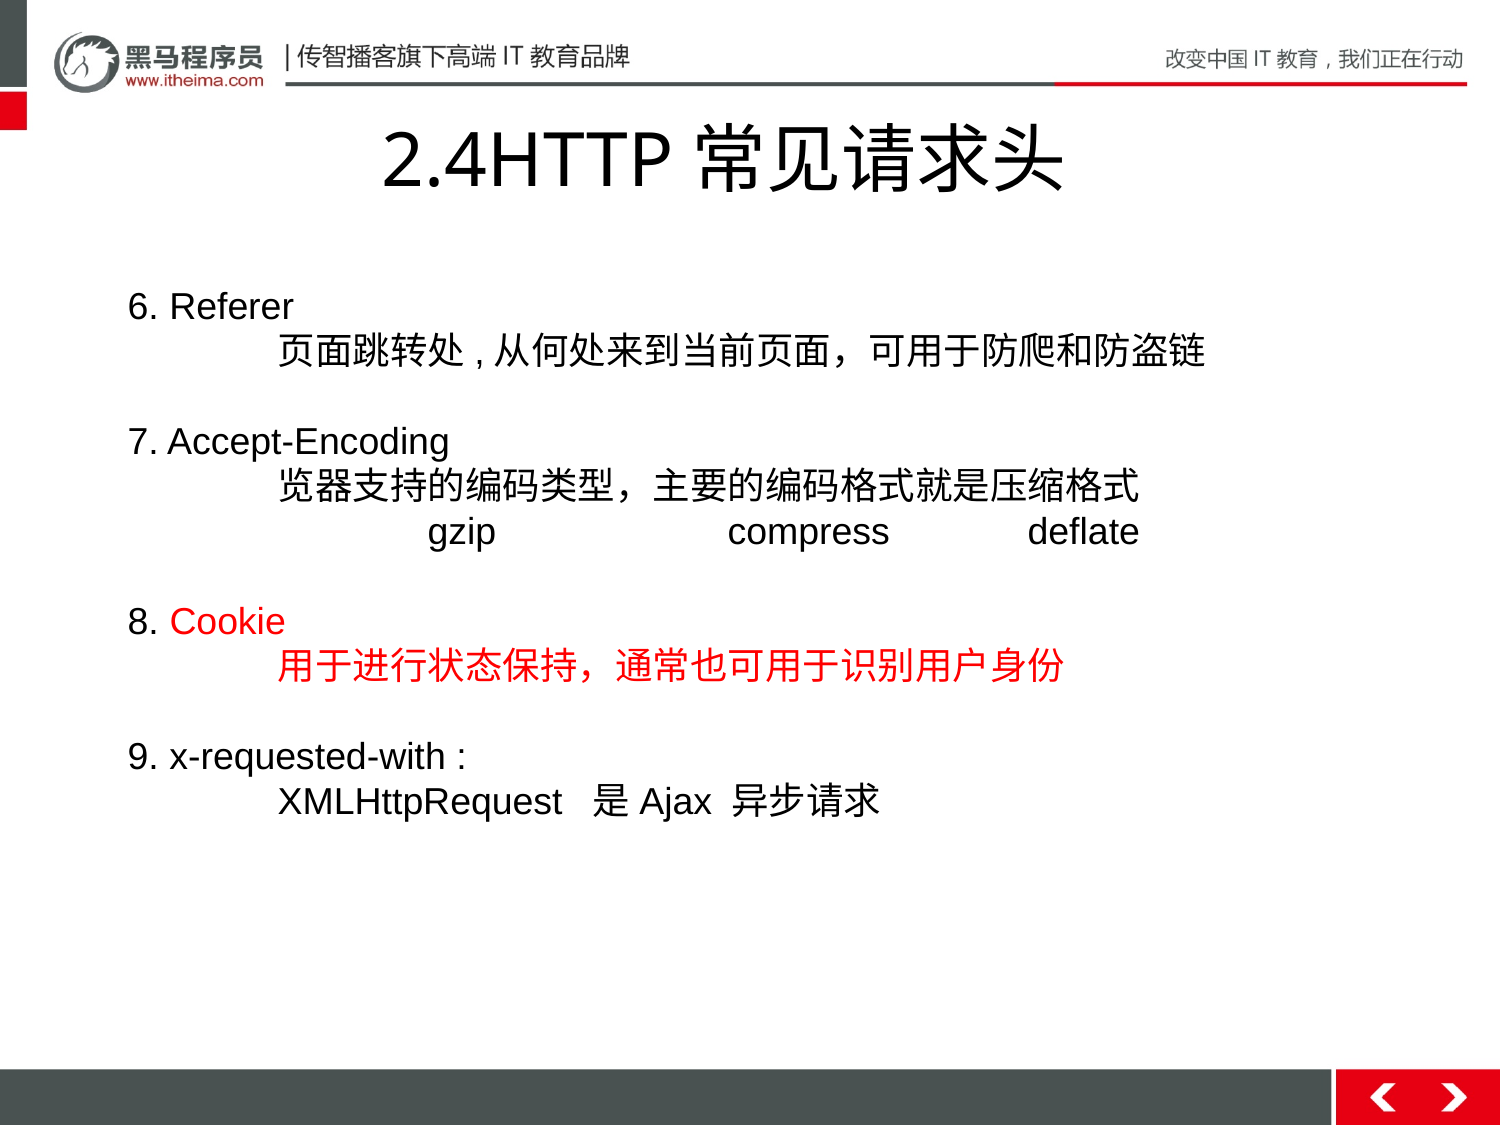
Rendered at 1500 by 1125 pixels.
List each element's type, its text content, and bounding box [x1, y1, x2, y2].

title 2.4HTTP常见请求头 [49, 109, 1400, 210]
text_box 6. Referer 页面跳转处,从何处来到当前页面，可用于防爬和防盗链 7. Accept-Encoding 览器支持的编码类型，主要的编码格式就是压缩格式 gzip compress deflate 8. Cookie 用于进行状态保持，通常也可用于识别用户身份 9. x-requested-with : XMLHttpRequest 是Ajax 异步请求 [113, 274, 1400, 875]
picture [0, 0, 1500, 1125]
